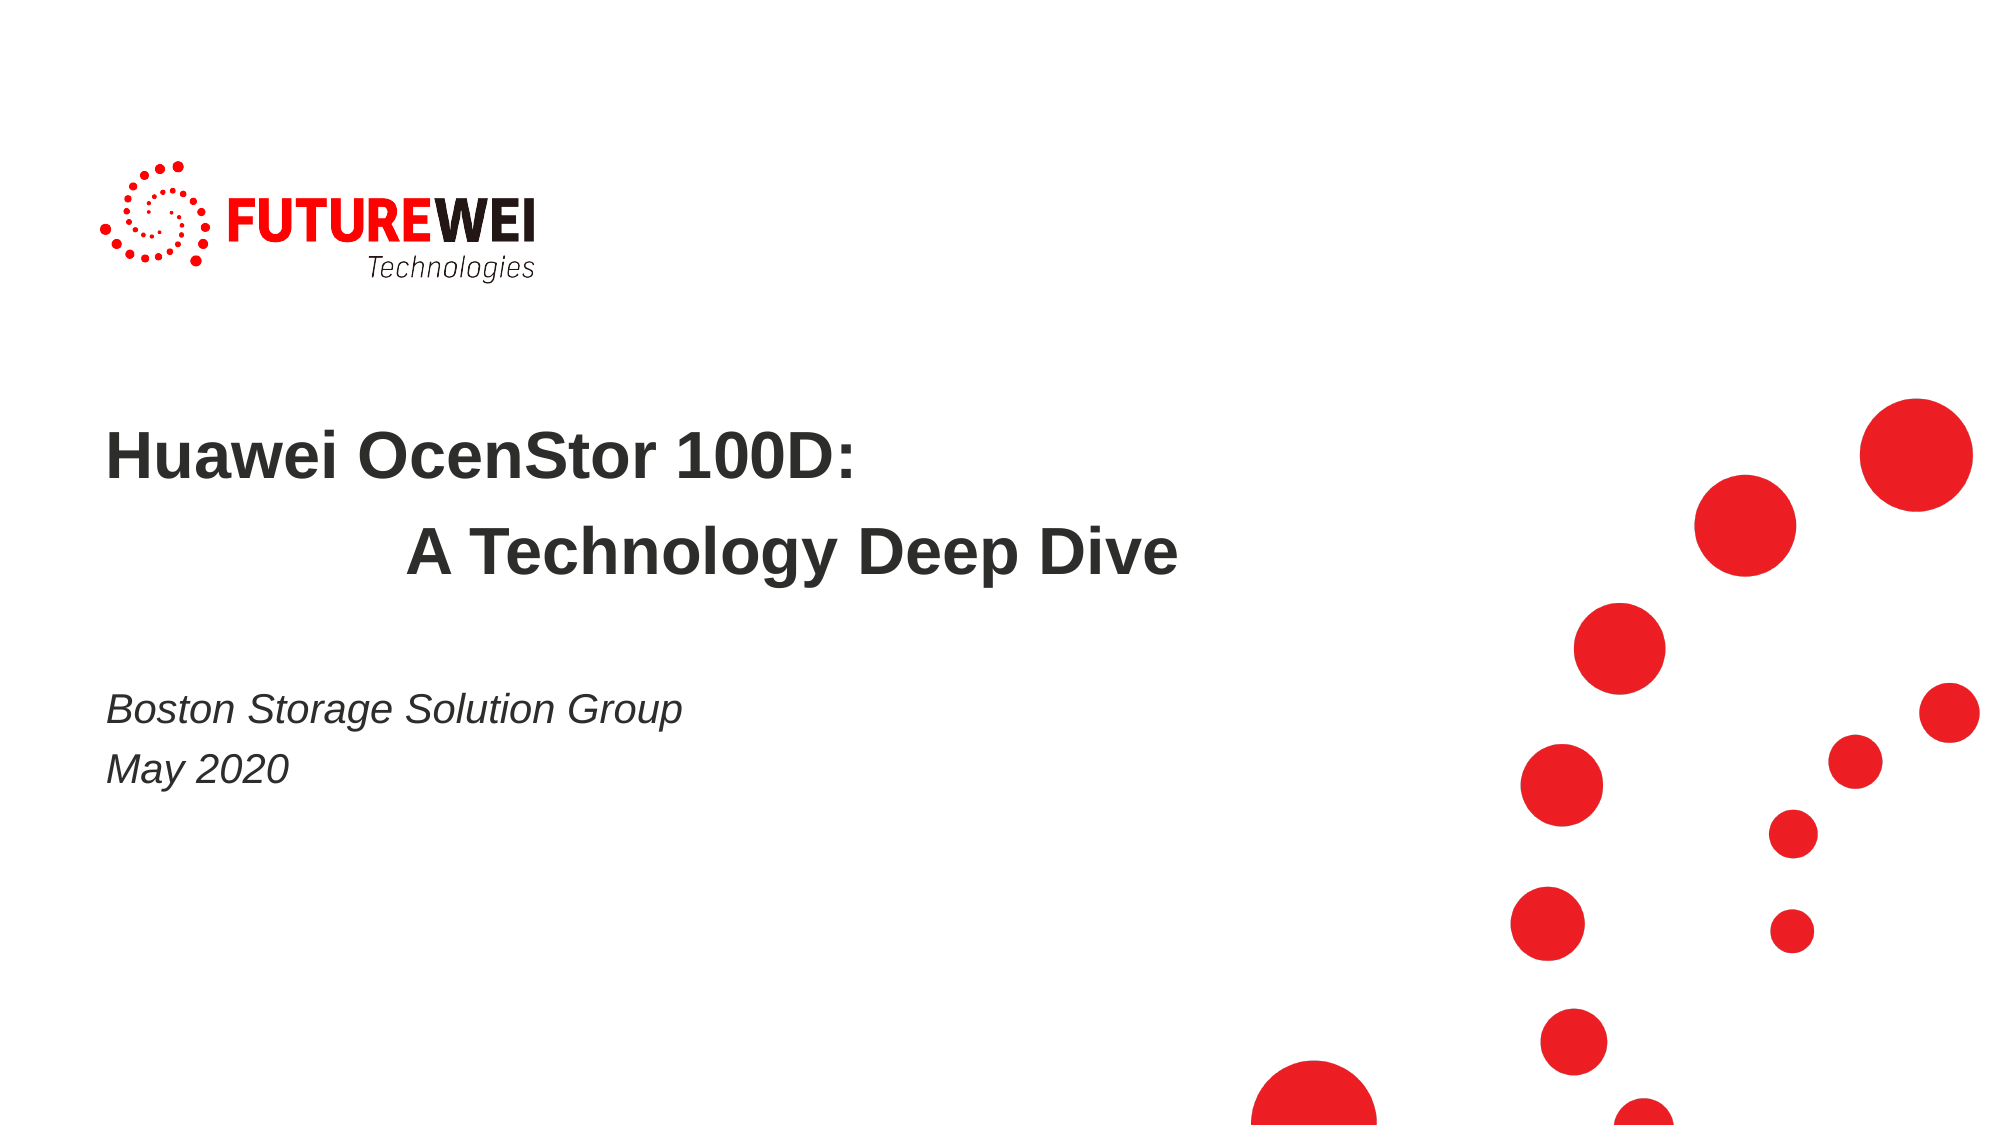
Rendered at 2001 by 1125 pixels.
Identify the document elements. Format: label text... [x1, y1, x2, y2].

picture [1223, 351, 2000, 1125]
title Huawei OcenStor 100D: A Technology Deep Dive Boston Storage Solution Group May 2020 [90, 415, 1463, 800]
picture [56, 117, 577, 311]
